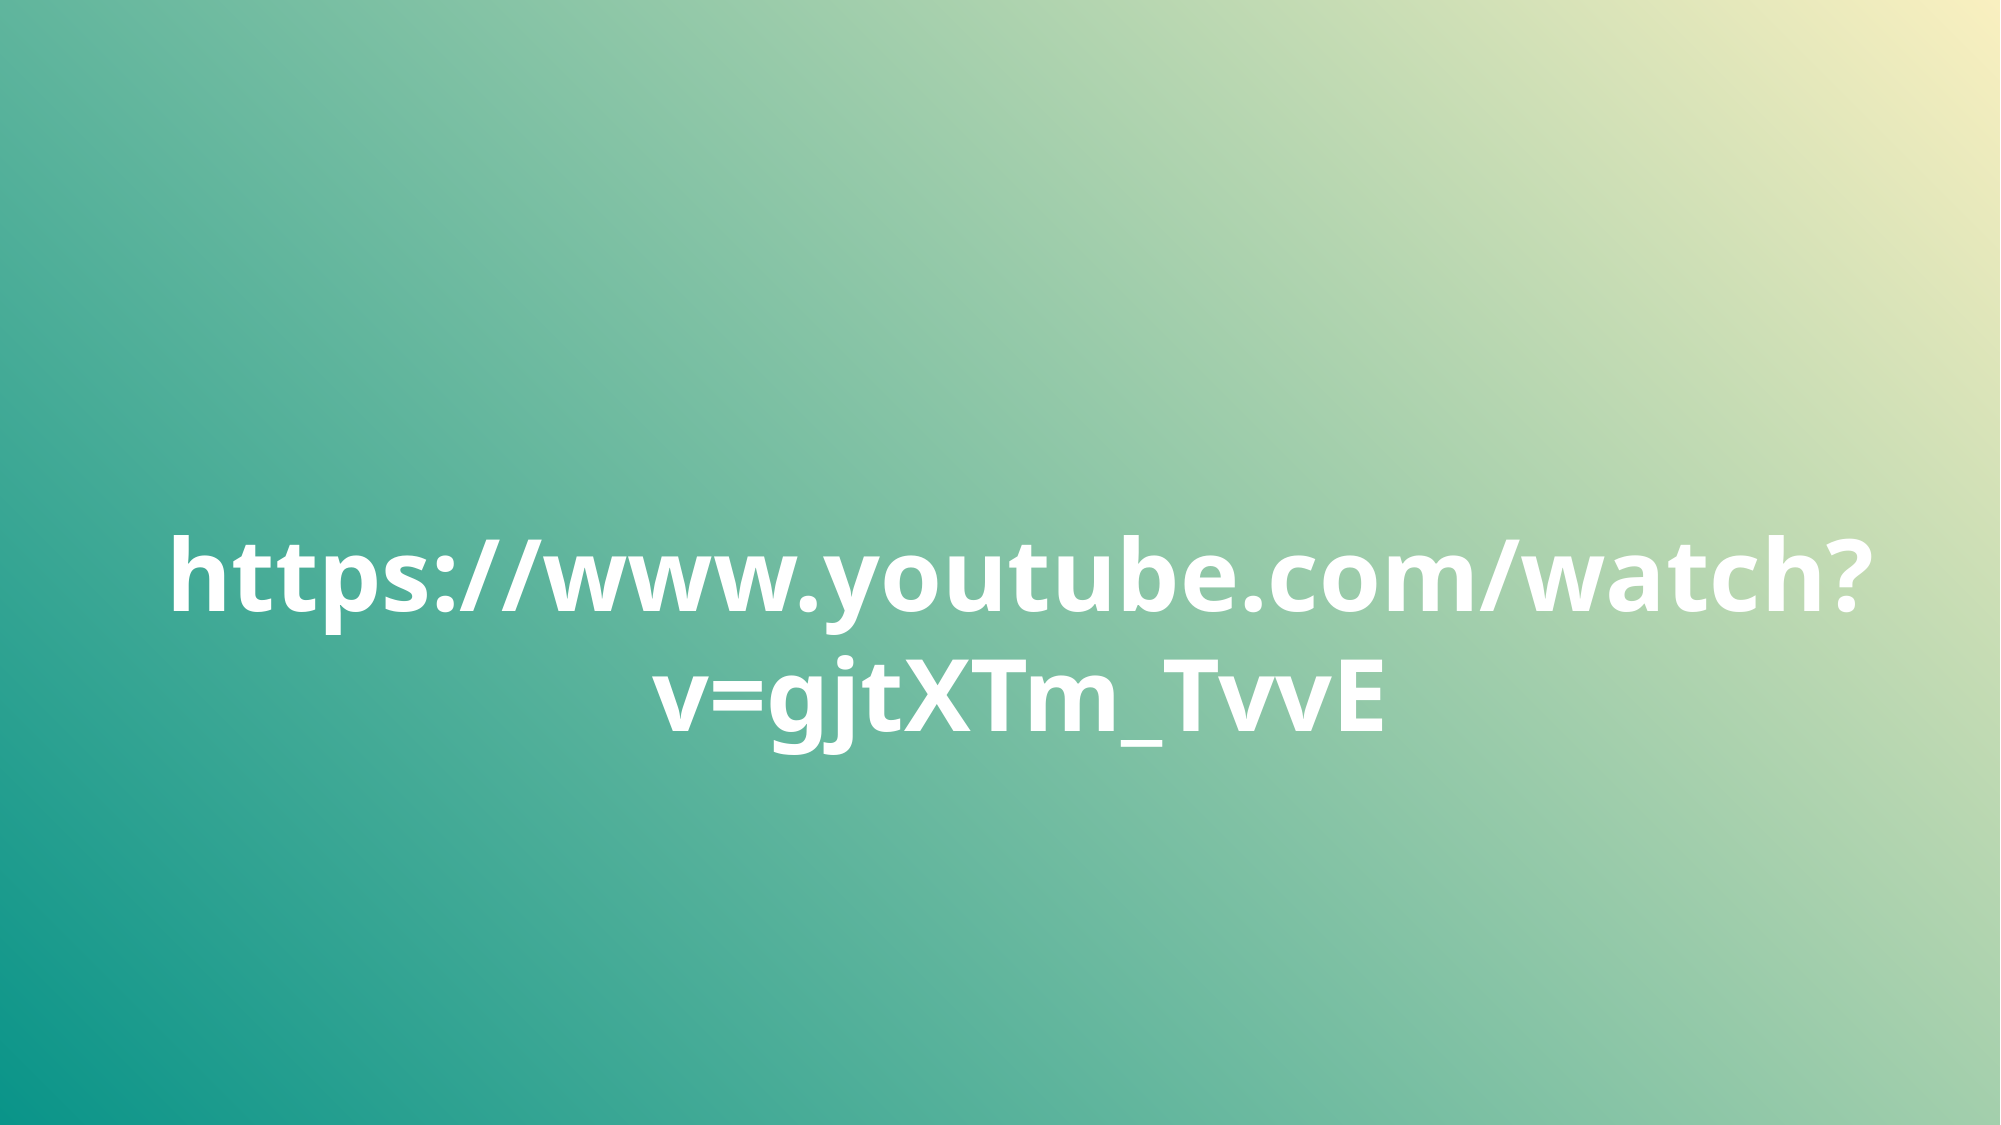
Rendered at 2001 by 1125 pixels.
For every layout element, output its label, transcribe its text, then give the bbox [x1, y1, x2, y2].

text_box https://www.youtube.com/watch?v=gjtXTm_TvvE [93, 504, 1949, 621]
